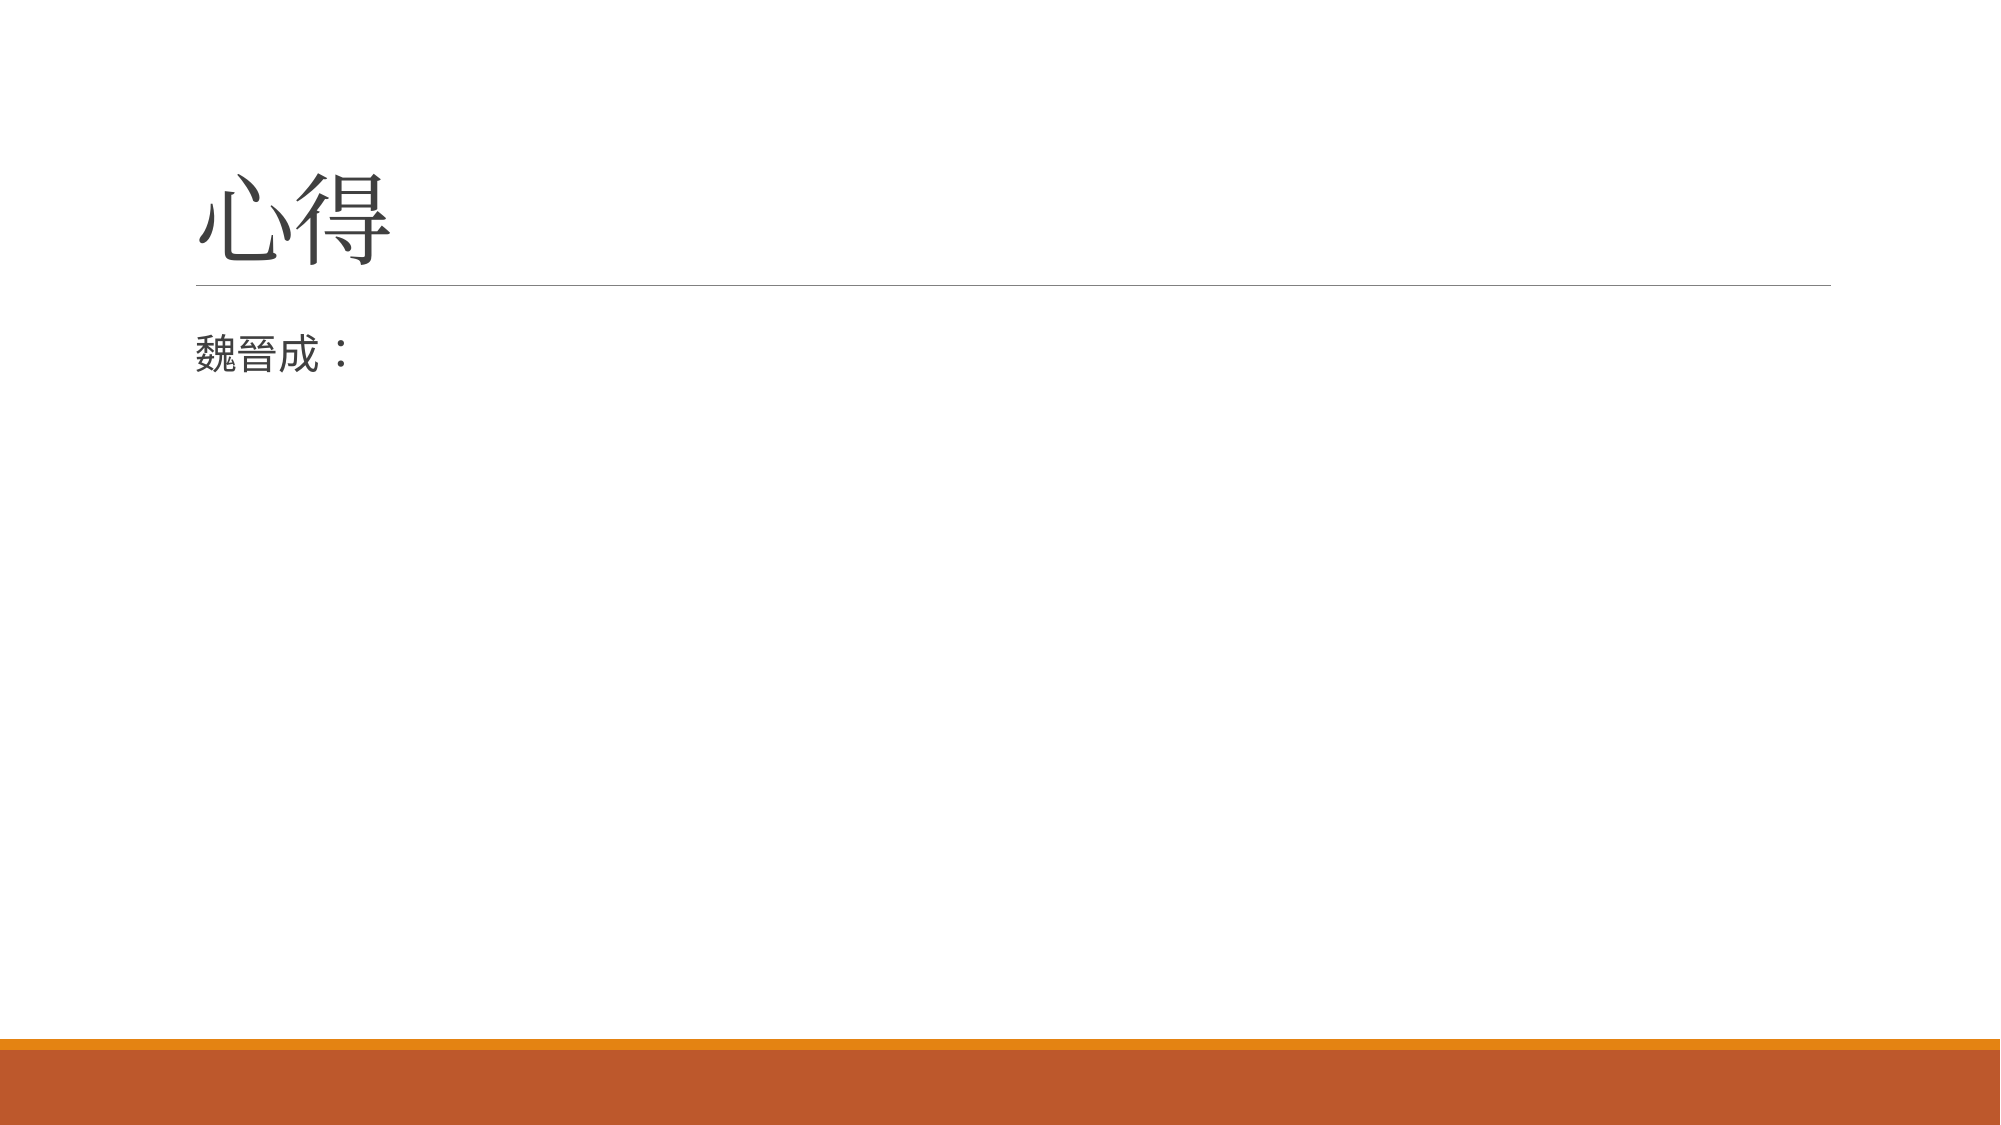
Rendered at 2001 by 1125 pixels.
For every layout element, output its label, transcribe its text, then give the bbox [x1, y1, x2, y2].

list 魏晉成： [180, 326, 1830, 987]
title 心得 [180, 47, 1830, 285]
